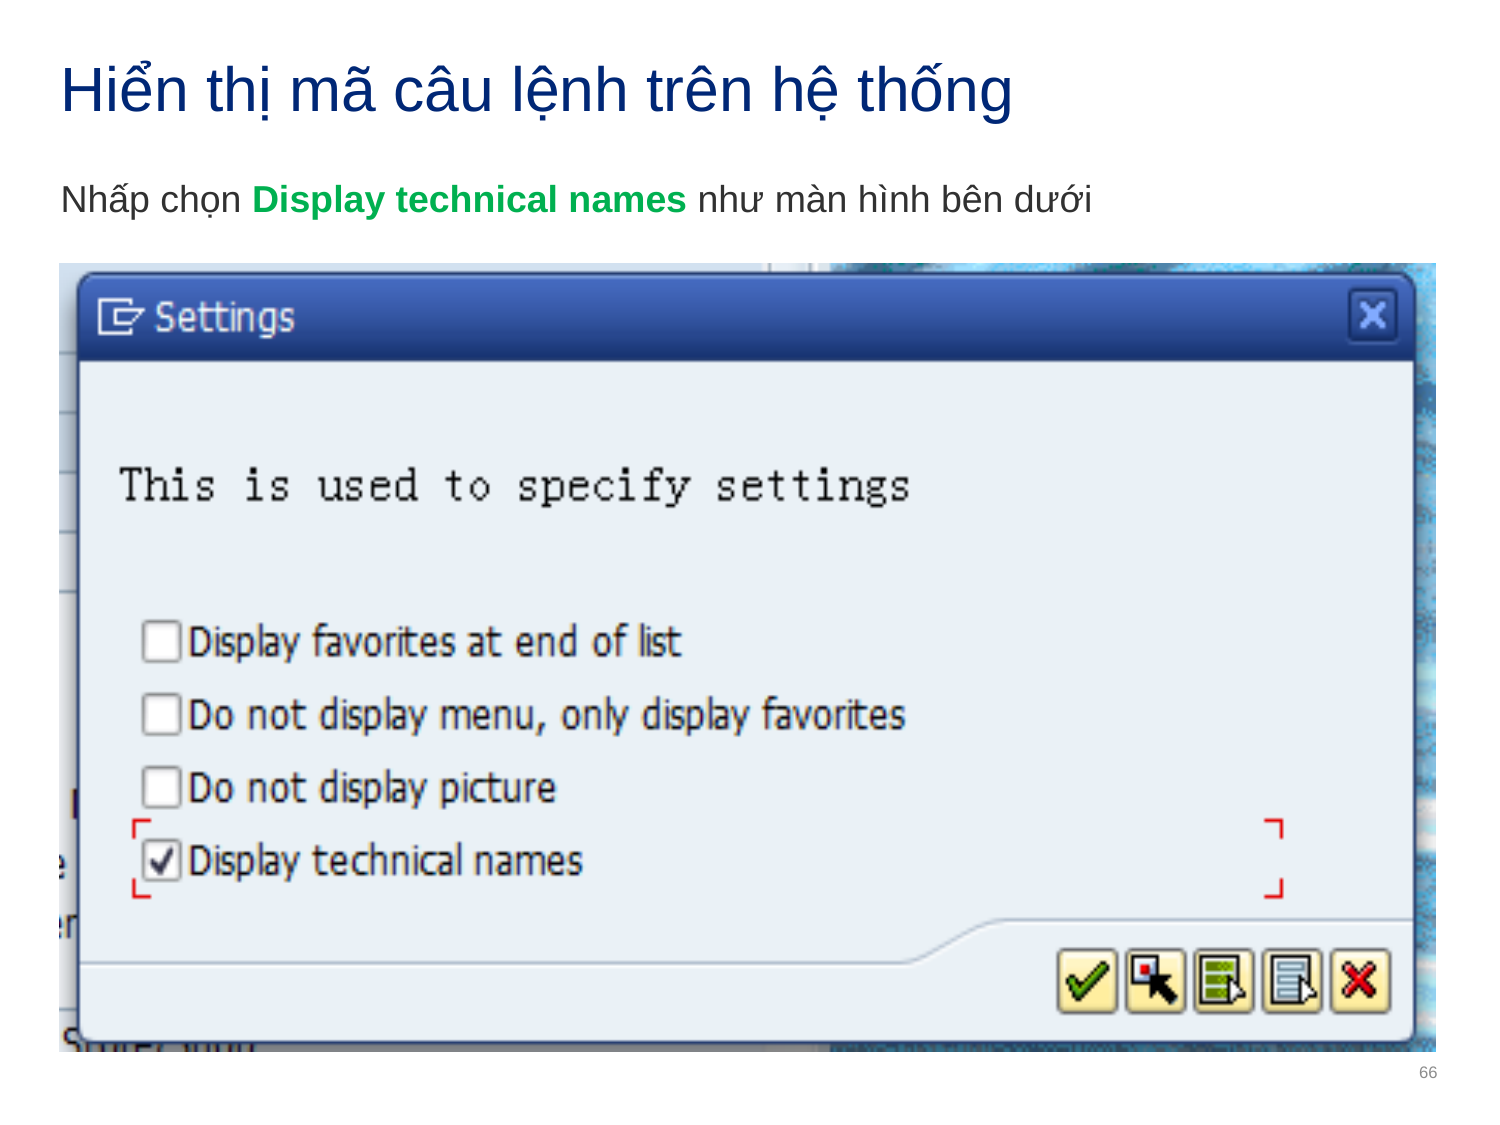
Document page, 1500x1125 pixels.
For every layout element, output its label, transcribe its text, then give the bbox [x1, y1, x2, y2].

list Nhấp chọn Display technical names như màn hình bên dưới [60, 174, 1437, 264]
title Hiển thị mã câu lệnh trên hệ thống [60, 48, 1437, 126]
slide_number 66 [1307, 1057, 1438, 1093]
picture [59, 263, 1436, 1052]
